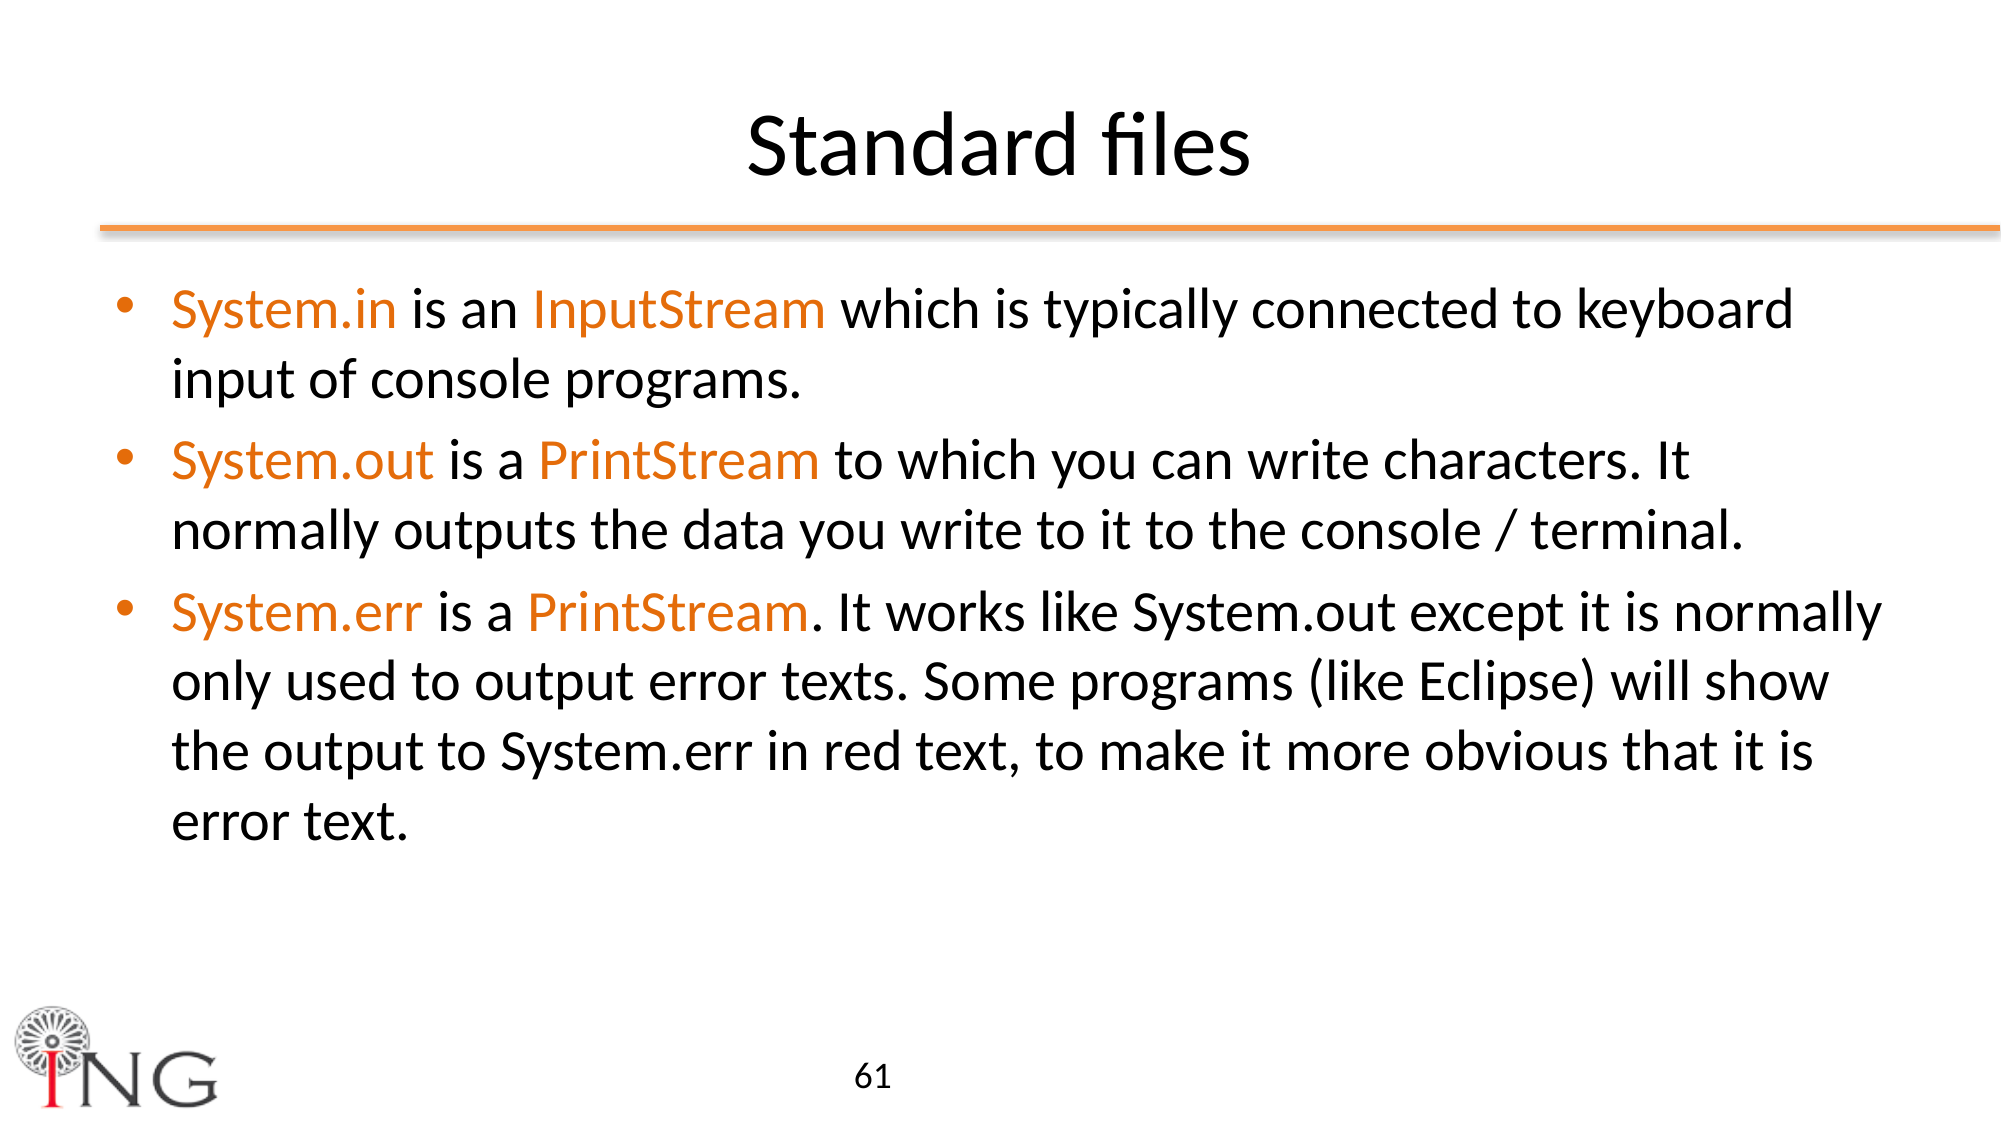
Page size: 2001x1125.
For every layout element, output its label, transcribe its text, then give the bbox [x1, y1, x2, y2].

slide_number 61 [839, 1043, 1900, 1104]
picture [0, 987, 244, 1125]
list System.in is an InputStream which is typically connected to keyboard input of console programs. System.out is a PrintStream to which you can write characters. It normally outputs the data you write to it to the console / terminal. System.err is a PrintStream. It works like System.out except it is normally only used to output error texts. Some programs (like Eclipse) will show the output to System.err in red text, to make it more obvious that it is error text. [99, 262, 1900, 1005]
title Standard files [99, 45, 1900, 233]
